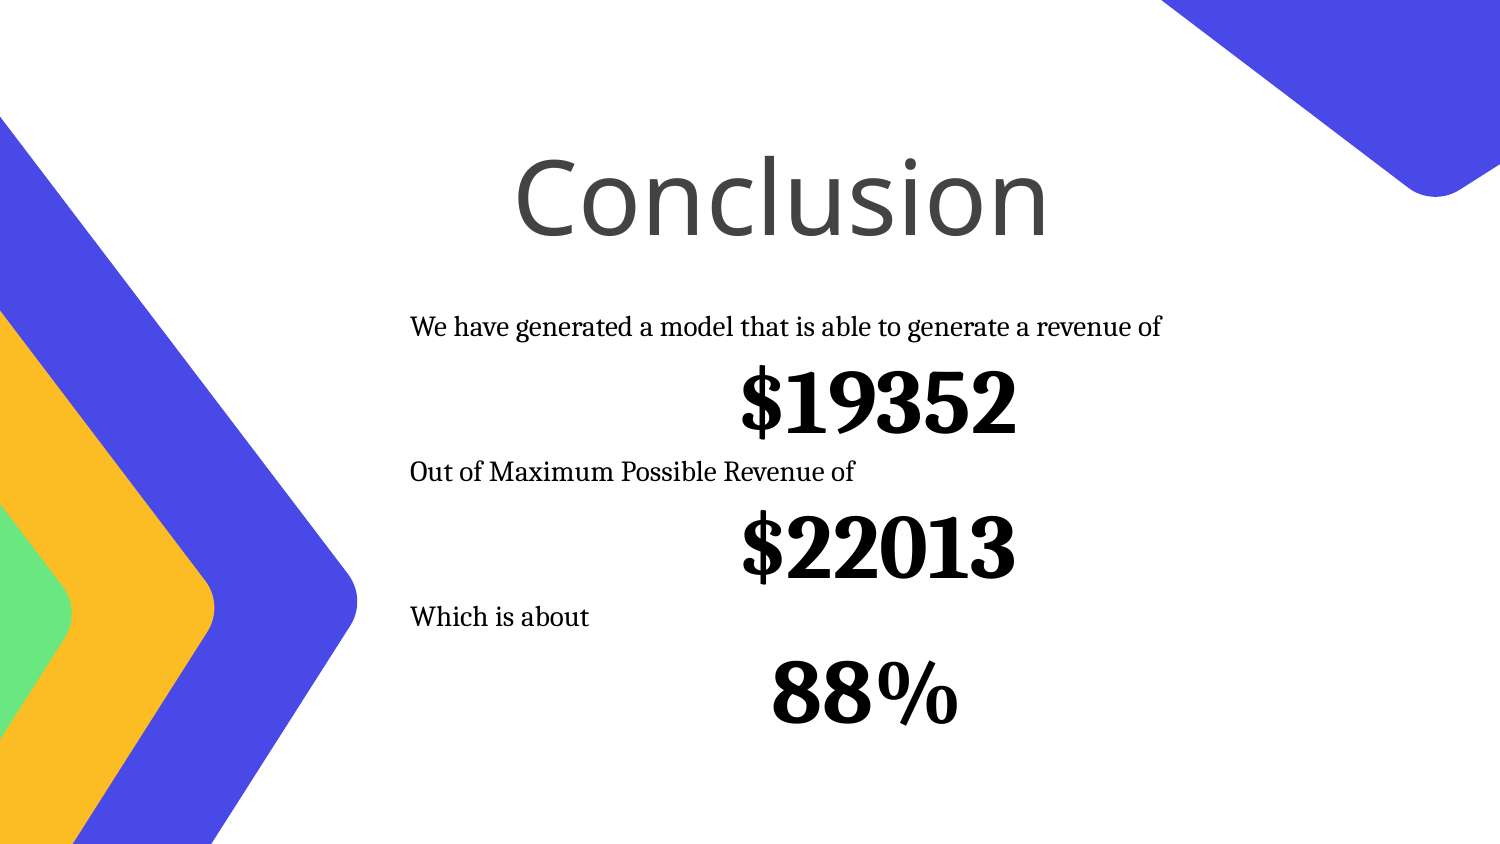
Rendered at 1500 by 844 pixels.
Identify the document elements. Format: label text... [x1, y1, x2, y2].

title Conclusion [307, 87, 1258, 300]
text_box We have generated a model that is able to generate a revenue of $19352 Out of Maximum Possible Revenue of $22013 Which is about 88% [395, 292, 1360, 757]
